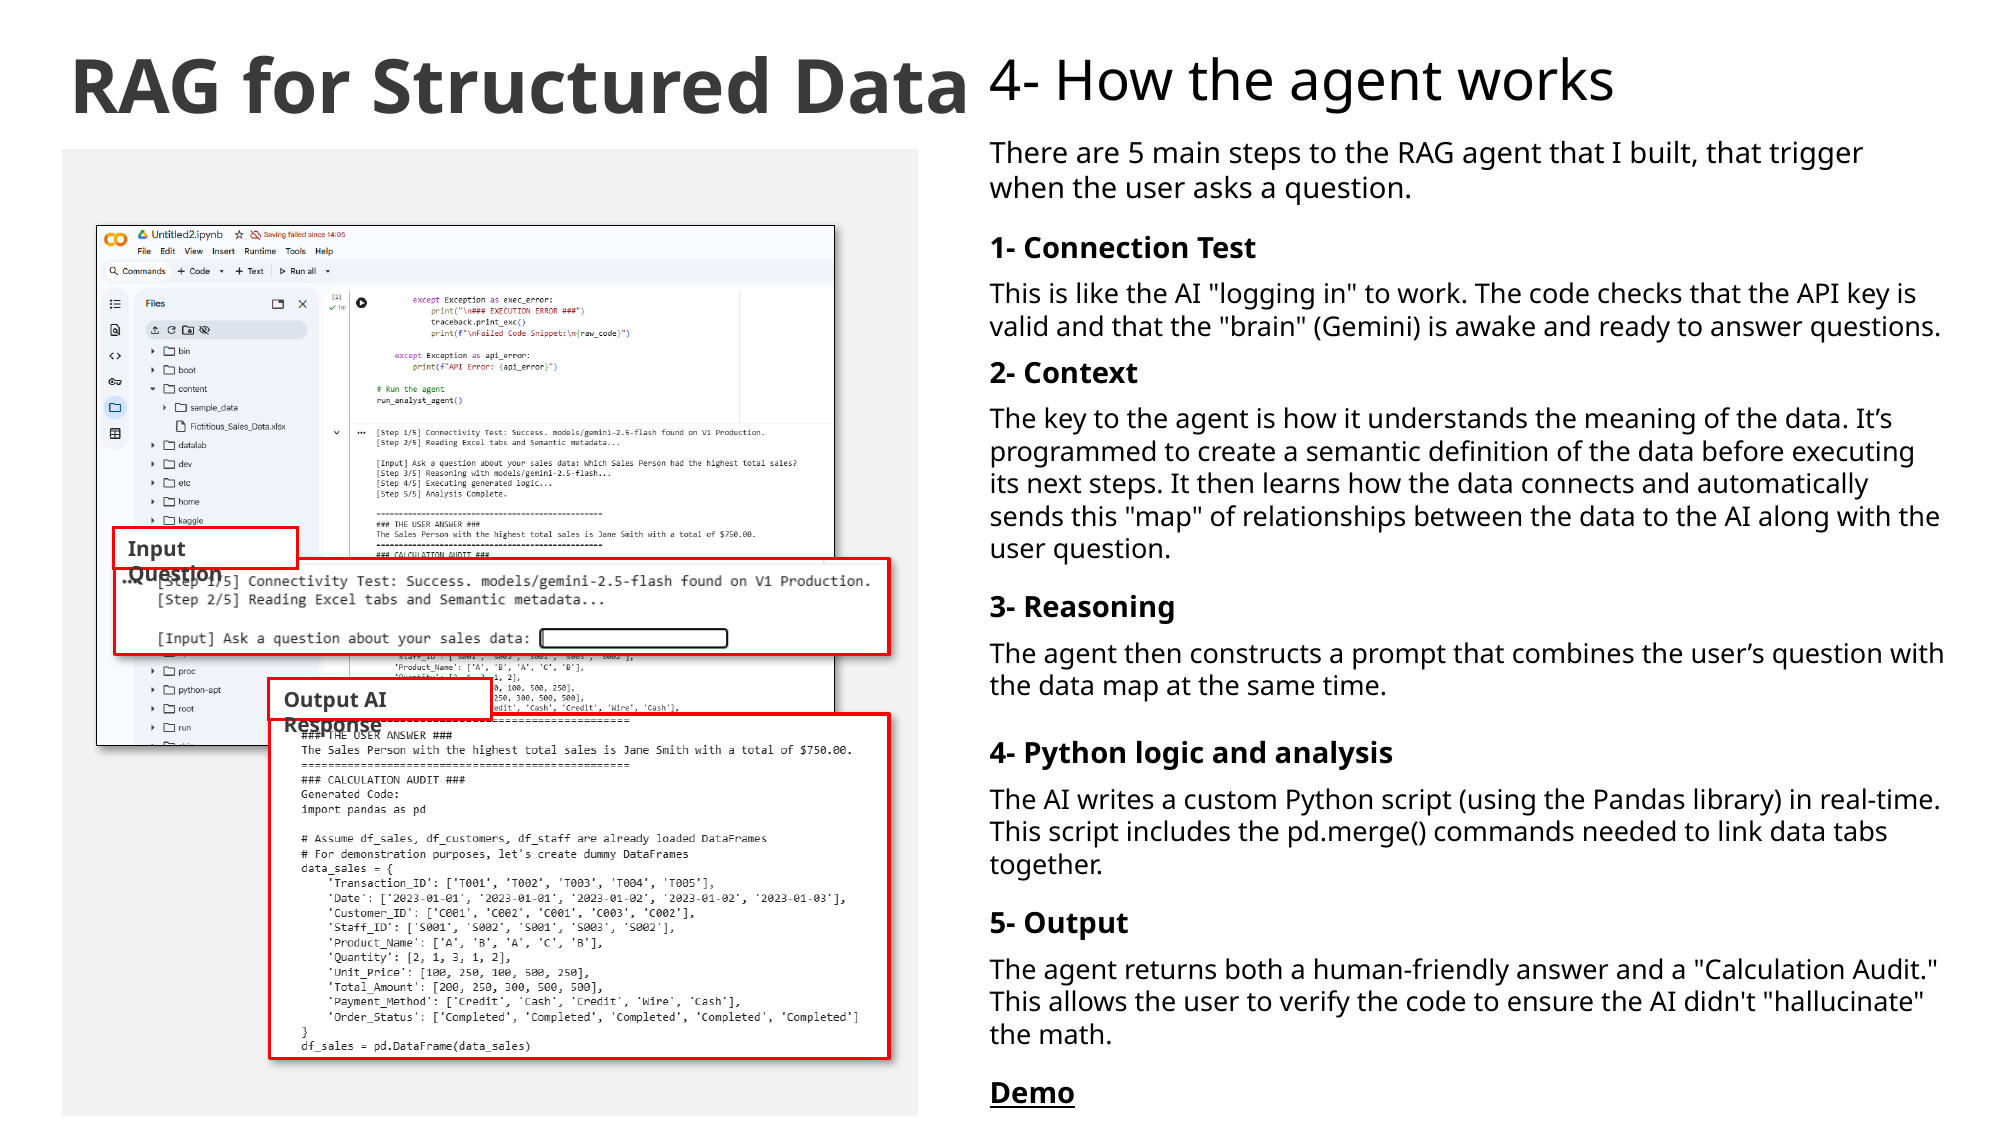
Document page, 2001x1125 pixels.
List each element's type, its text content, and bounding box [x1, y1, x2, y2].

text_box [60, 147, 920, 1118]
text_box RAG for Structured Data [68, 37, 1024, 137]
text_box 4- How the agent works [974, 44, 1664, 126]
picture [96, 225, 888, 1058]
text_box There are 5 main steps to the RAG agent that I built, that trigger when the user asks a question. 1- Connection Test This is like the AI "logging in" to work. The code checks that the API key is valid and that the "brain" (Gemini) is awake and ready to answer questions. 2- Context The key to the agent is how it understands the meaning of the data. It’s programmed to create a semantic definition of the data before executing its next steps. It then learns how the data connects and automatically sends this "map" of relationships between the data to the AI along with the user question. 3- Reasoning The agent then constructs a prompt that combines the user’s question with the data map at the same time. 4- Python logic and analysis The AI writes a custom Python script (using the Pandas library) in real-time. This script includes the pd.merge() commands needed to link data tabs together. 5- Output The agent returns both a human-friendly answer and a "Calculation Audit." This allows the user to verify the code to ensure the AI didn't "hallucinate" the math. Demo The video can be watched here on YouTube: https://youtu.be/RykpjqBt_RI [974, 126, 1962, 1095]
